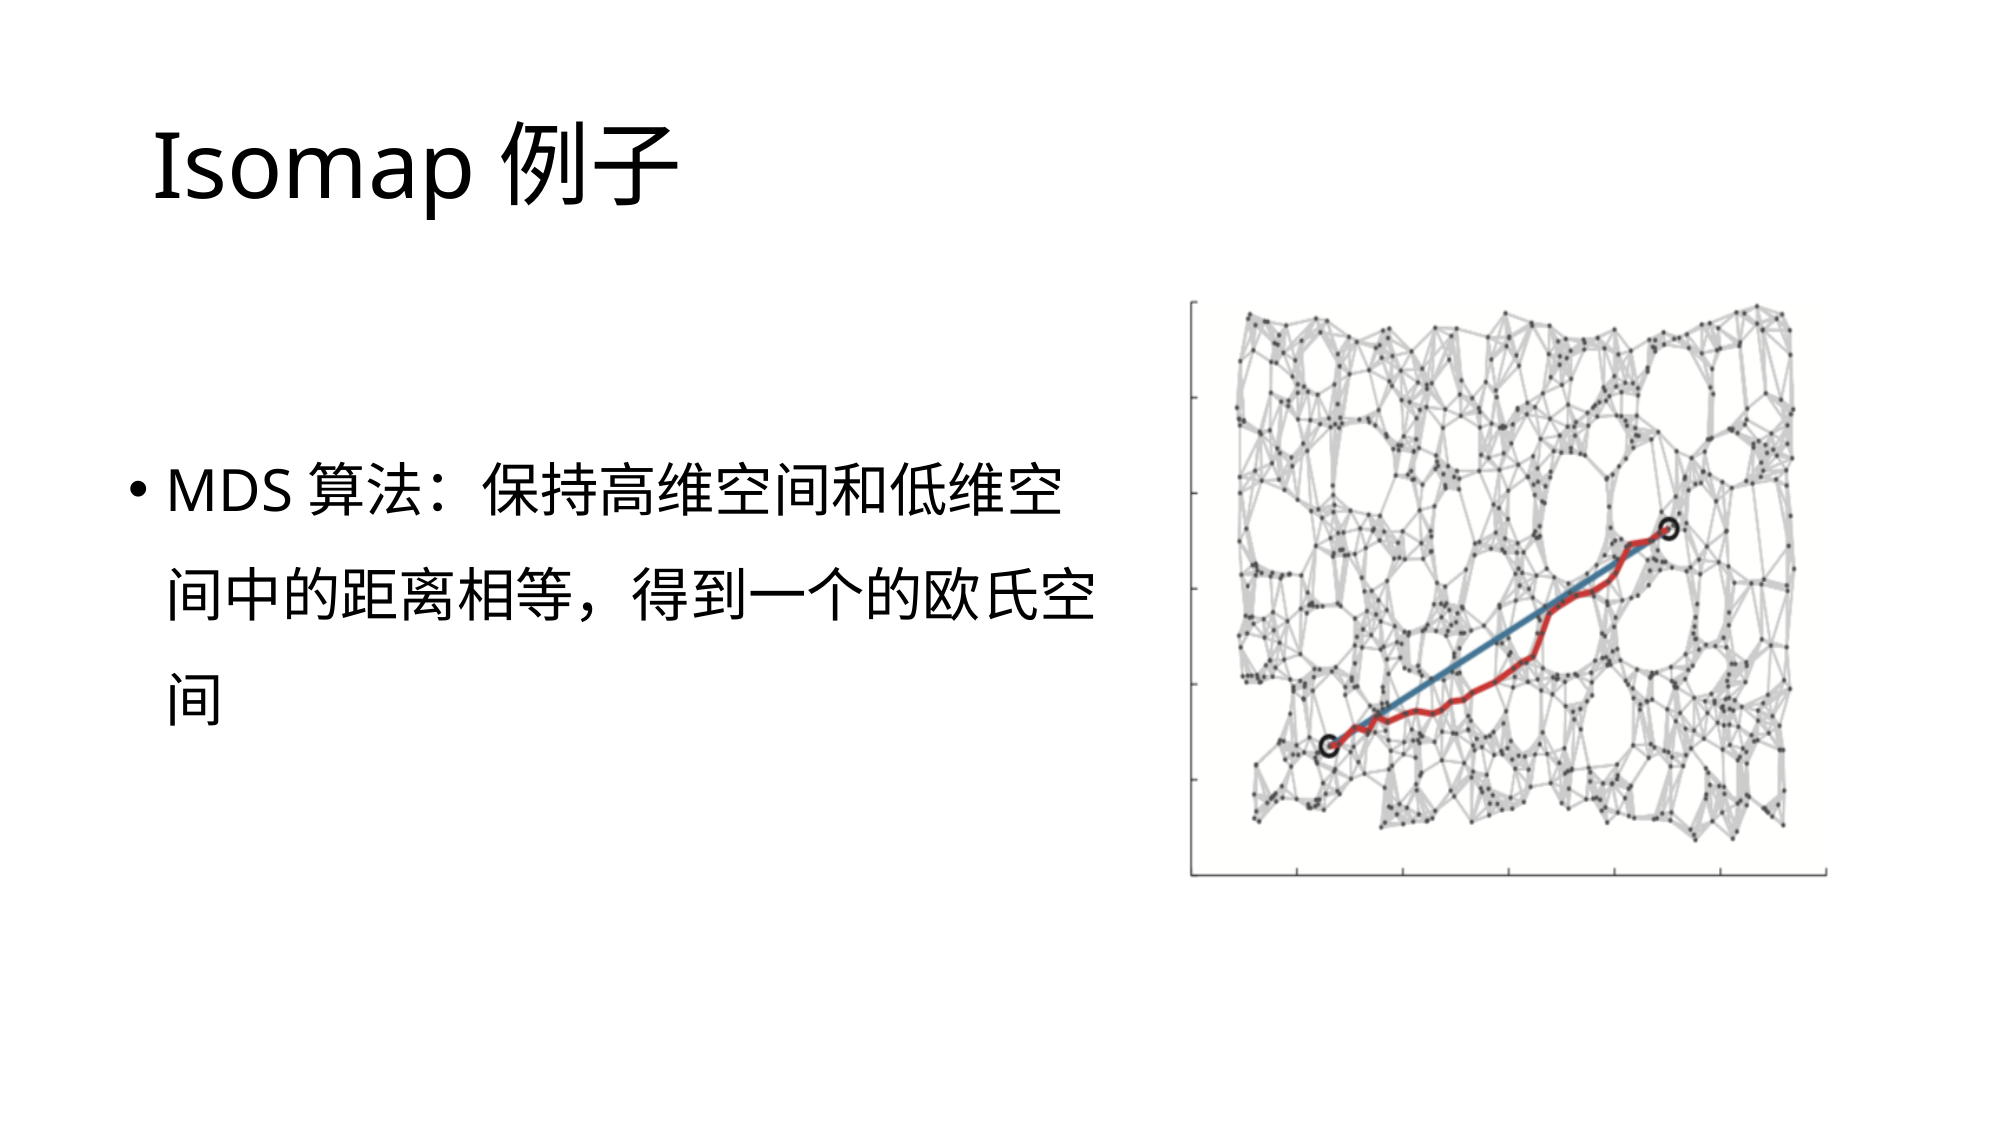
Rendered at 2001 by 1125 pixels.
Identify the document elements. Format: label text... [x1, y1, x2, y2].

title Isomap例子 [137, 59, 1863, 278]
picture [1176, 277, 1842, 899]
